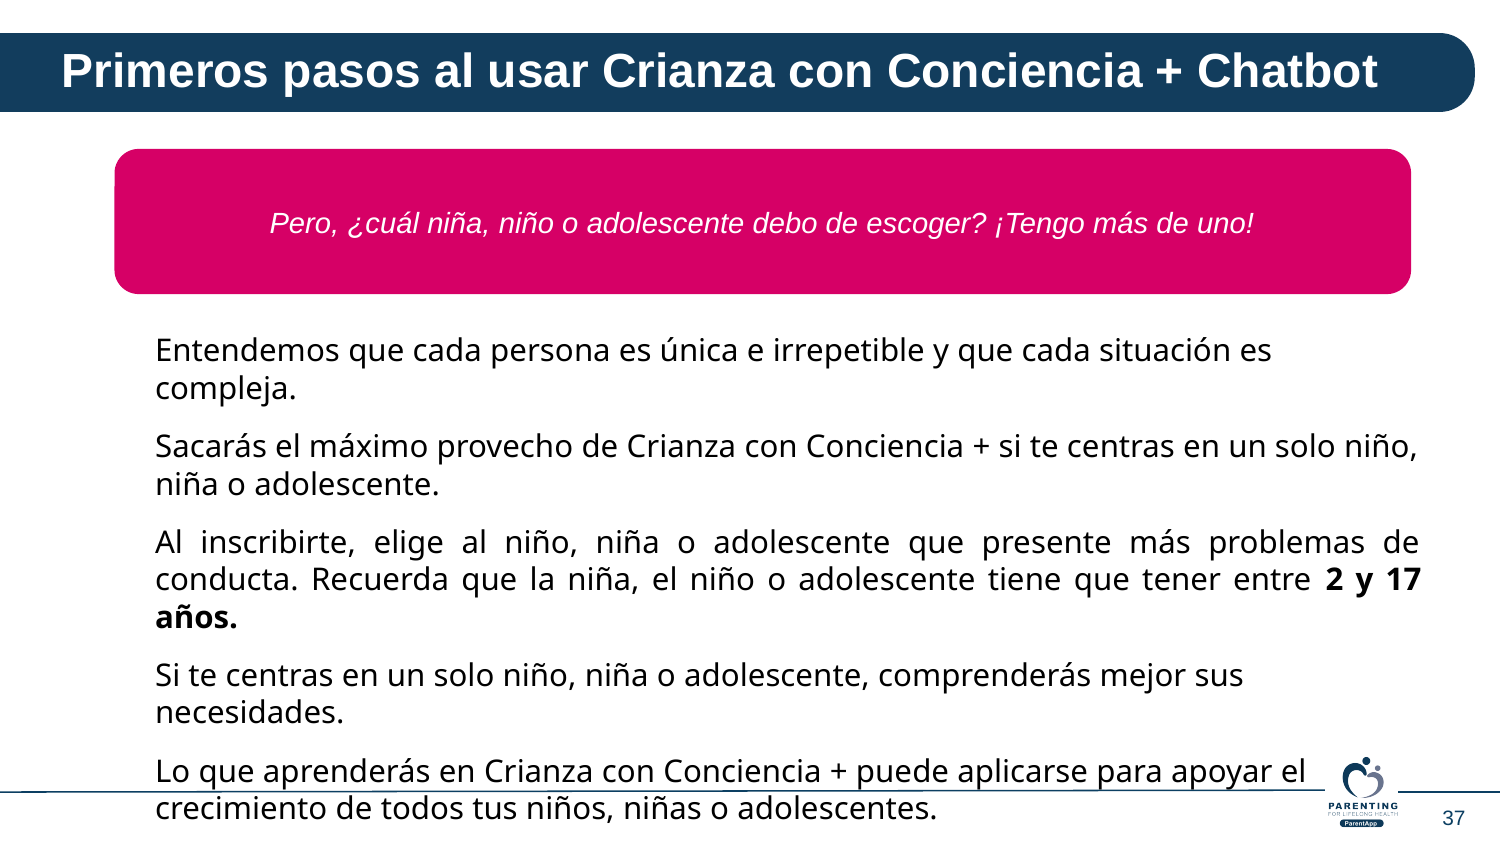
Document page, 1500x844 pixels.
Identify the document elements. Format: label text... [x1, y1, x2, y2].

text_box Primeros pasos al usar Crianza con Conciencia + Chatbot [46, 32, 1500, 105]
text_box Pero, ¿cuál niña, niño o adolescente debo de escoger? ¡Tengo más de uno! [114, 148, 1412, 295]
text_box [0, 33, 1461, 112]
text_box Entendemos que cada persona es única e irrepetible y que cada situación es compleja. Sacarás el máximo provecho de Crianza con Conciencia + si te centras en un solo niño, niña o adolescente. Al inscribirte, elige al niño, niña o adolescente que presente más problemas de conducta. Recuerda que la niña, el niño o adolescente tiene que tener entre 2 y 17 años. Si te centras en un solo niño, niña o adolescente, comprenderás mejor sus necesidades. Lo que aprenderás en Crianza con Conciencia + puede aplicarse para apoyar el crecimiento de todos tus niños, niñas o adolescentes. [140, 323, 1437, 834]
